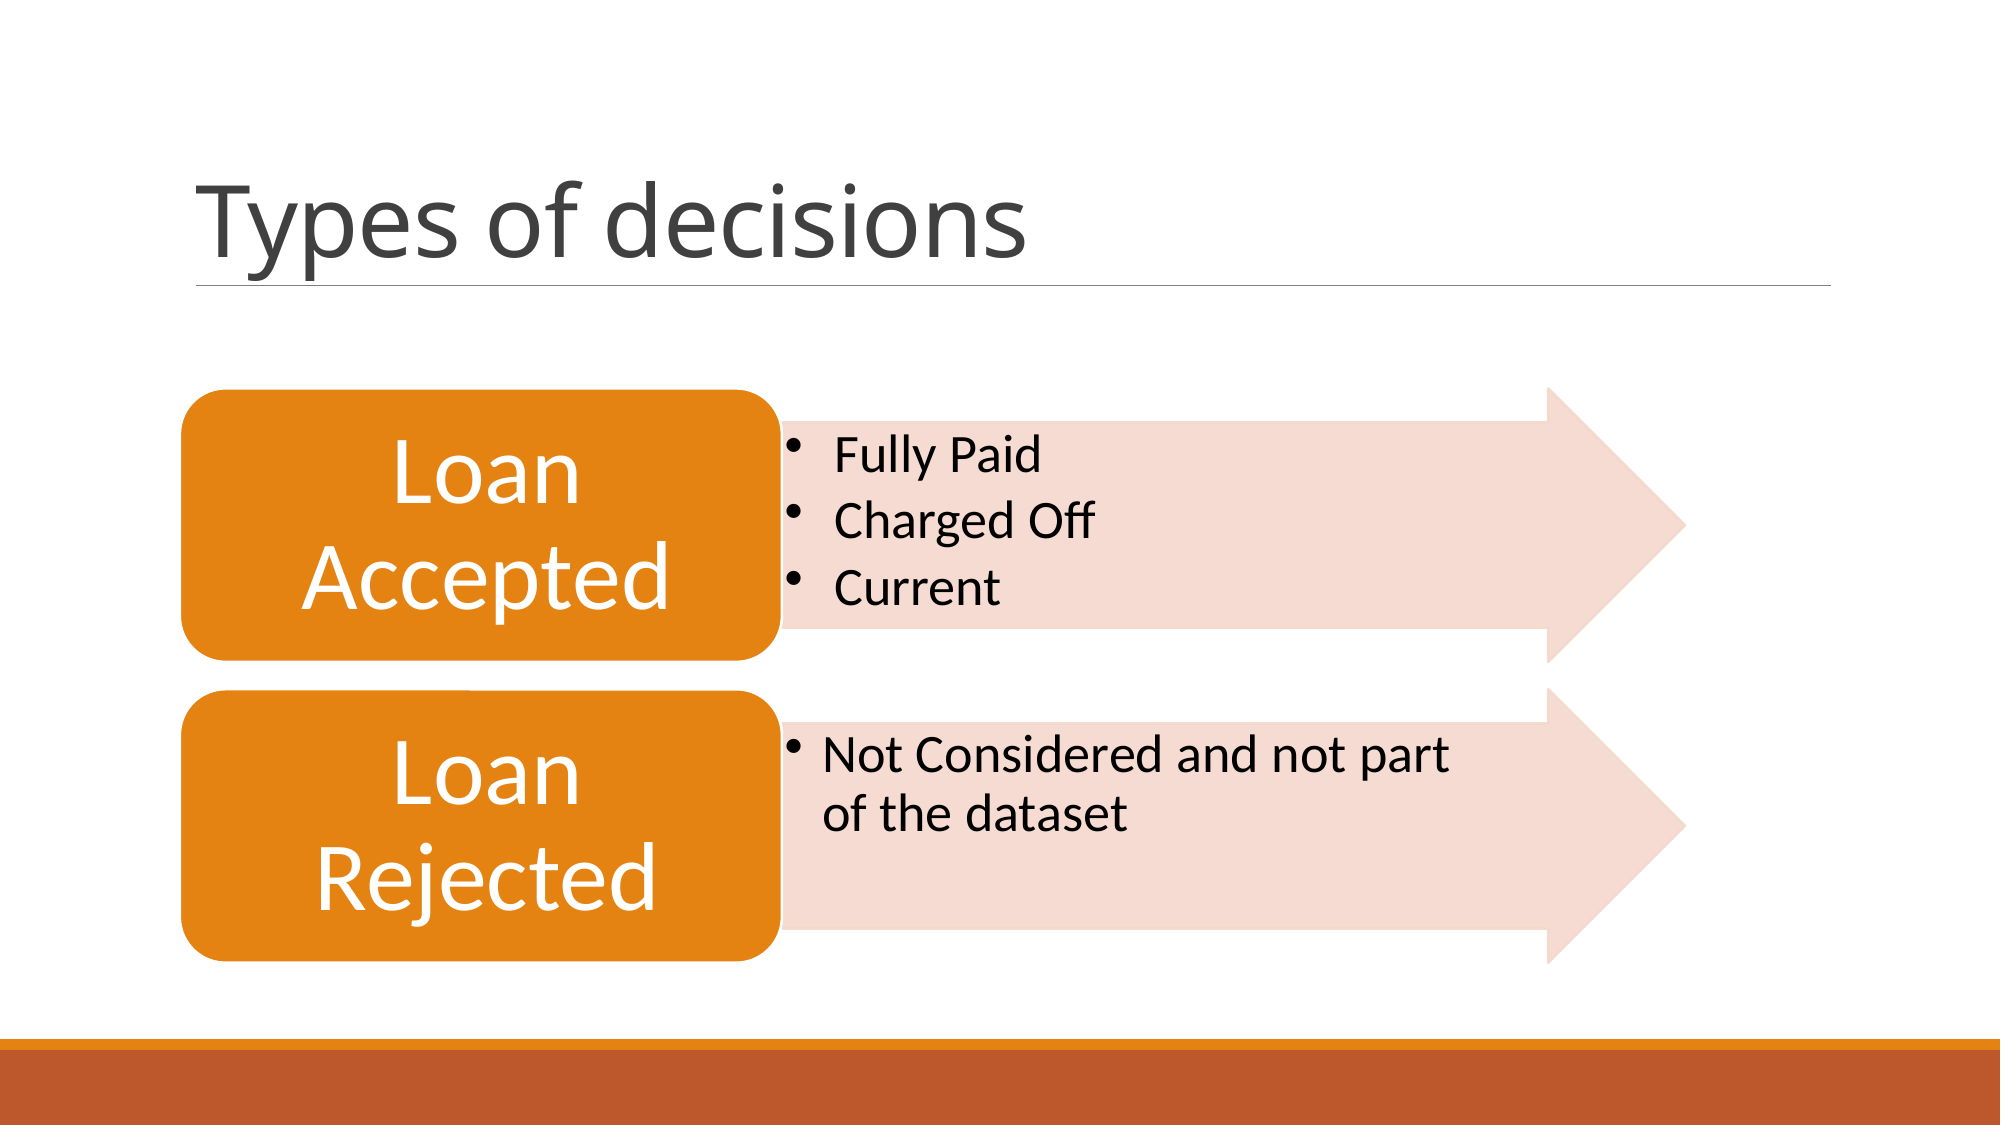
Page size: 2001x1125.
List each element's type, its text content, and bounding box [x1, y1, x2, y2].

title Types of decisions [180, 47, 1830, 285]
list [179, 387, 1686, 964]
